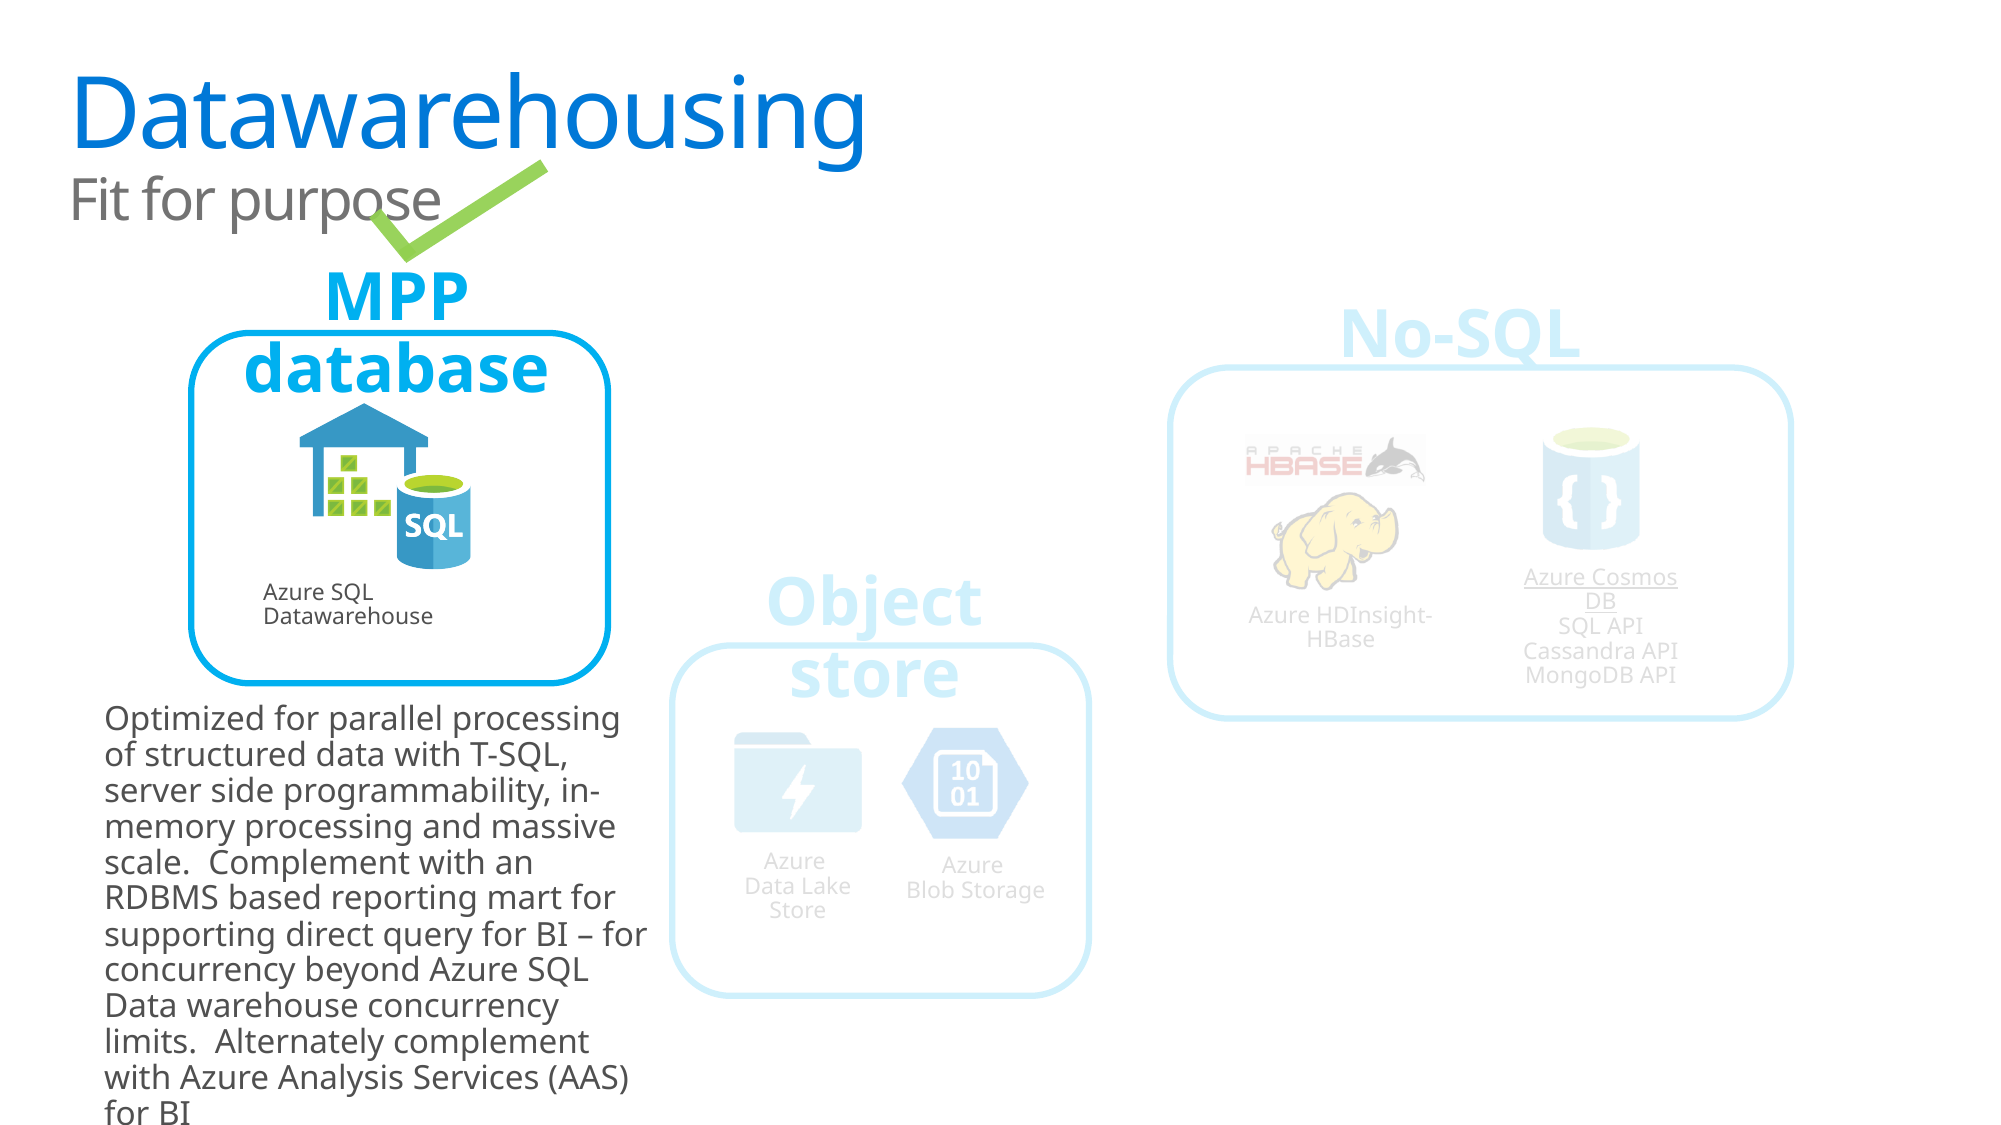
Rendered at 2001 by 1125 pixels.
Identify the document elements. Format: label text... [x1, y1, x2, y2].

picture [1527, 422, 1655, 550]
picture [299, 400, 471, 572]
text_box [650, 272, 1848, 1045]
text_box Optimized for parallel processing of structured data with T-SQL, server side programmability, in-memory processing and massive scale. Complement with an RDBMS based reporting mart for supporting direct query for BI – for concurrency beyond Azure SQL Data warehouse concurrency limits. Alternately complement with Azure Analysis Services (AAS) for BI [74, 677, 680, 1125]
text_box MPP database [133, 238, 660, 431]
text_box [190, 431, 609, 677]
title Datawarehousing Fit for purpose [44, 47, 1957, 196]
text_box [580, 524, 650, 677]
picture [900, 718, 1029, 847]
picture [734, 718, 862, 846]
picture [1244, 434, 1426, 606]
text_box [374, 212, 402, 257]
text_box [402, 165, 545, 258]
